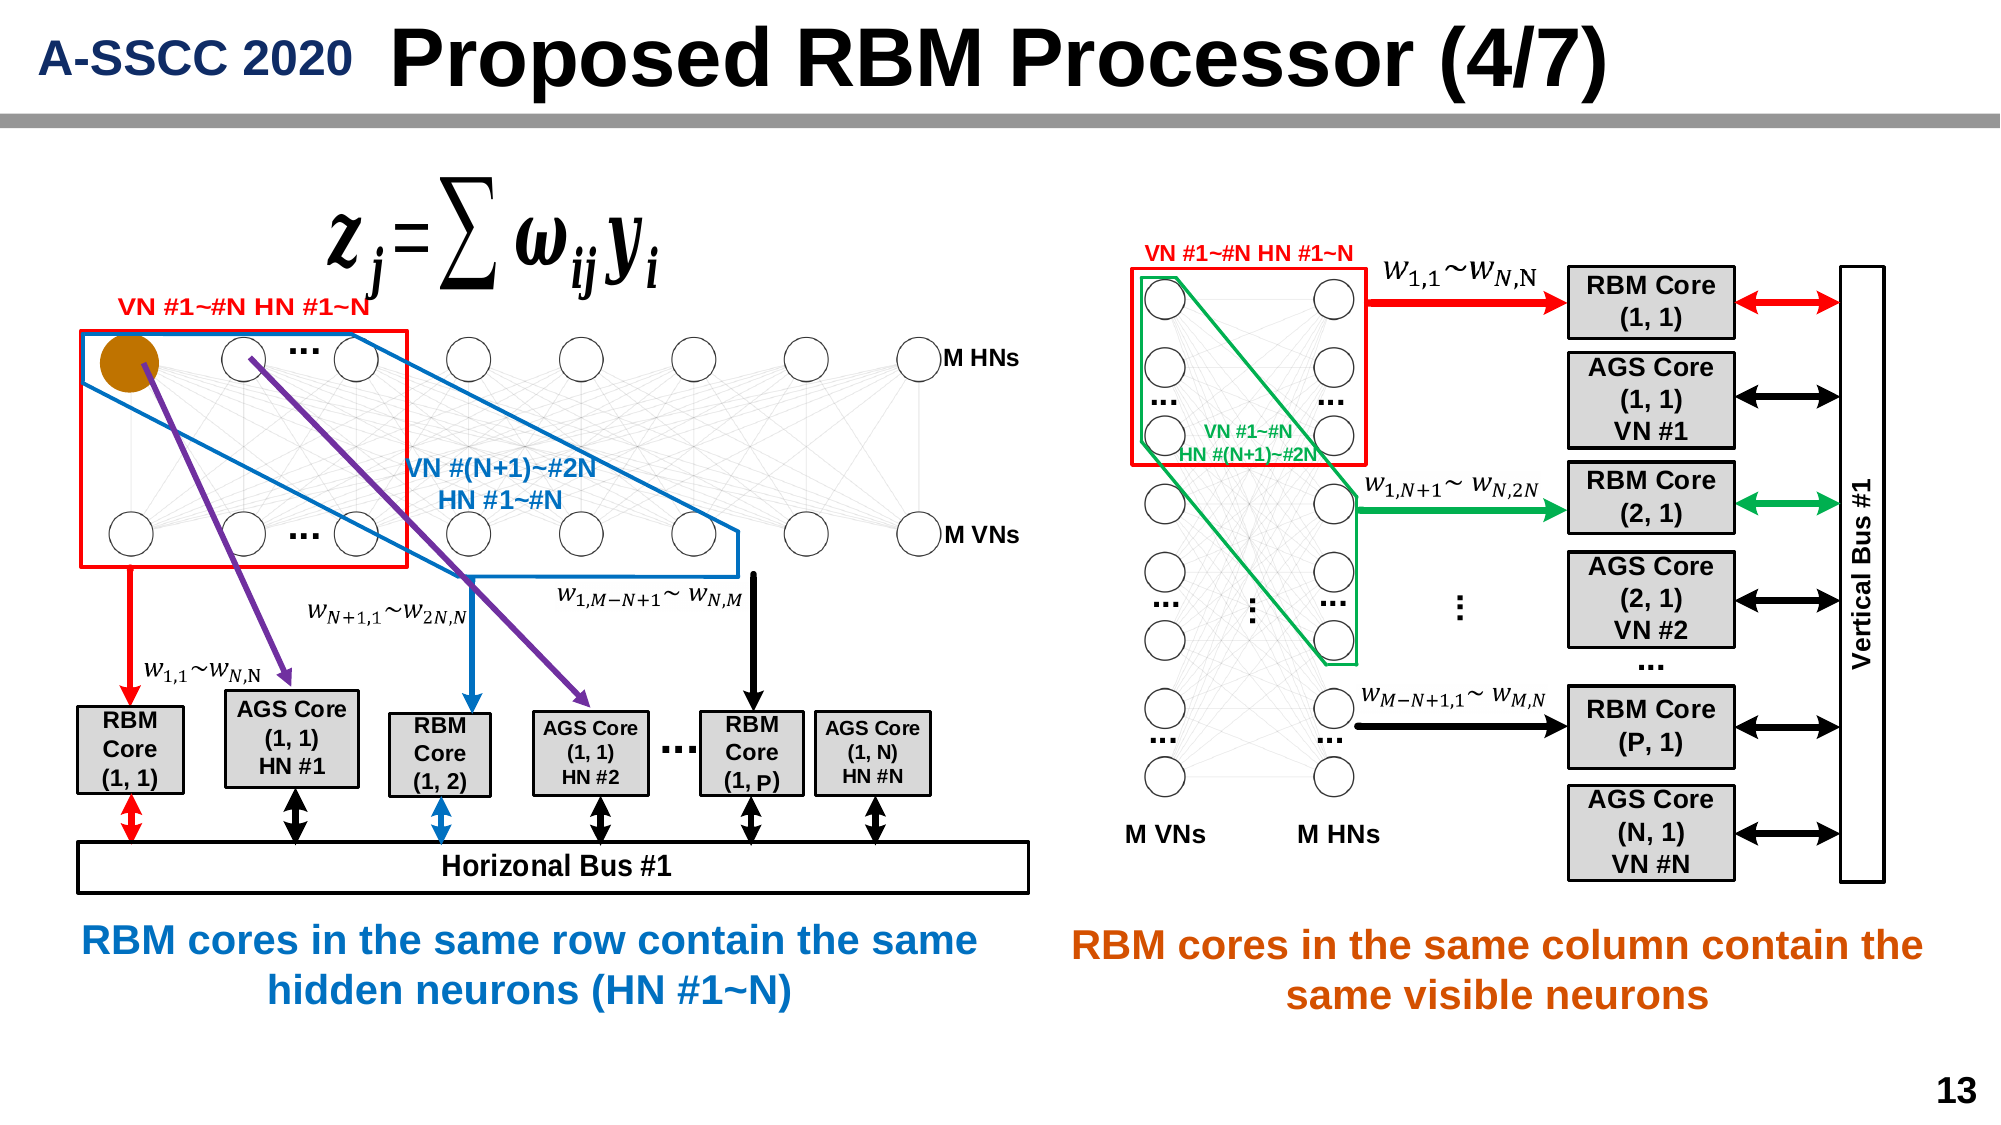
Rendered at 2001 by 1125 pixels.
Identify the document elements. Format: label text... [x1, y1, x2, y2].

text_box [529, 568, 933, 847]
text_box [143, 362, 244, 687]
picture [73, 285, 1034, 900]
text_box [249, 357, 591, 708]
title Proposed RBM Processor (4/7) [0, 0, 2000, 116]
picture [1108, 232, 1890, 893]
text_box RBM cores in the same row contain the same hidden neurons (HN #1~N) [63, 905, 997, 1021]
text_box RBM cores in the same column contain the same visible neurons [997, 910, 1998, 1026]
